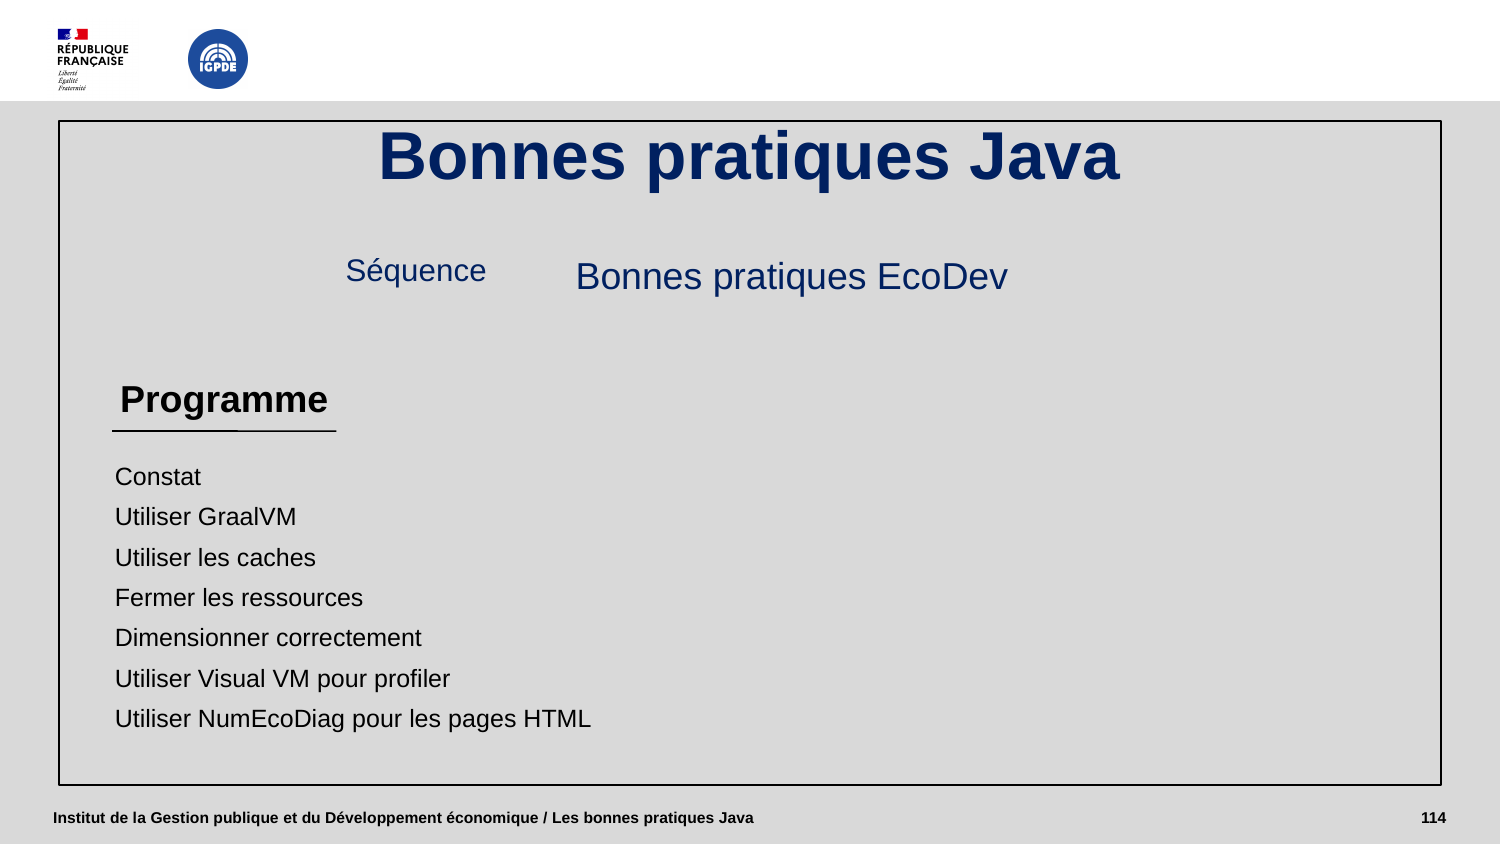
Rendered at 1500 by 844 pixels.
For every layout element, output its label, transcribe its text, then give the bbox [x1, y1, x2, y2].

text_box Séquence [22, 249, 810, 322]
title Bonnes pratiques Java [58, 120, 1442, 786]
text_box Programme [112, 383, 337, 432]
picture [47, 18, 139, 101]
slide_number 114 [1224, 787, 1447, 844]
footer Institut de la Gestion publique et du Développement économique / Les bonnes pratiques Java [53, 787, 780, 844]
picture [188, 29, 248, 89]
text_box Bonnes pratiques EcoDev [560, 244, 1315, 305]
text_box Constat Utiliser GraalVM Utiliser les caches Fermer les ressources Dimensionner correctement Utiliser Visual VM pour profiler Utiliser NumEcoDiag pour les pages HTML [100, 453, 1057, 787]
